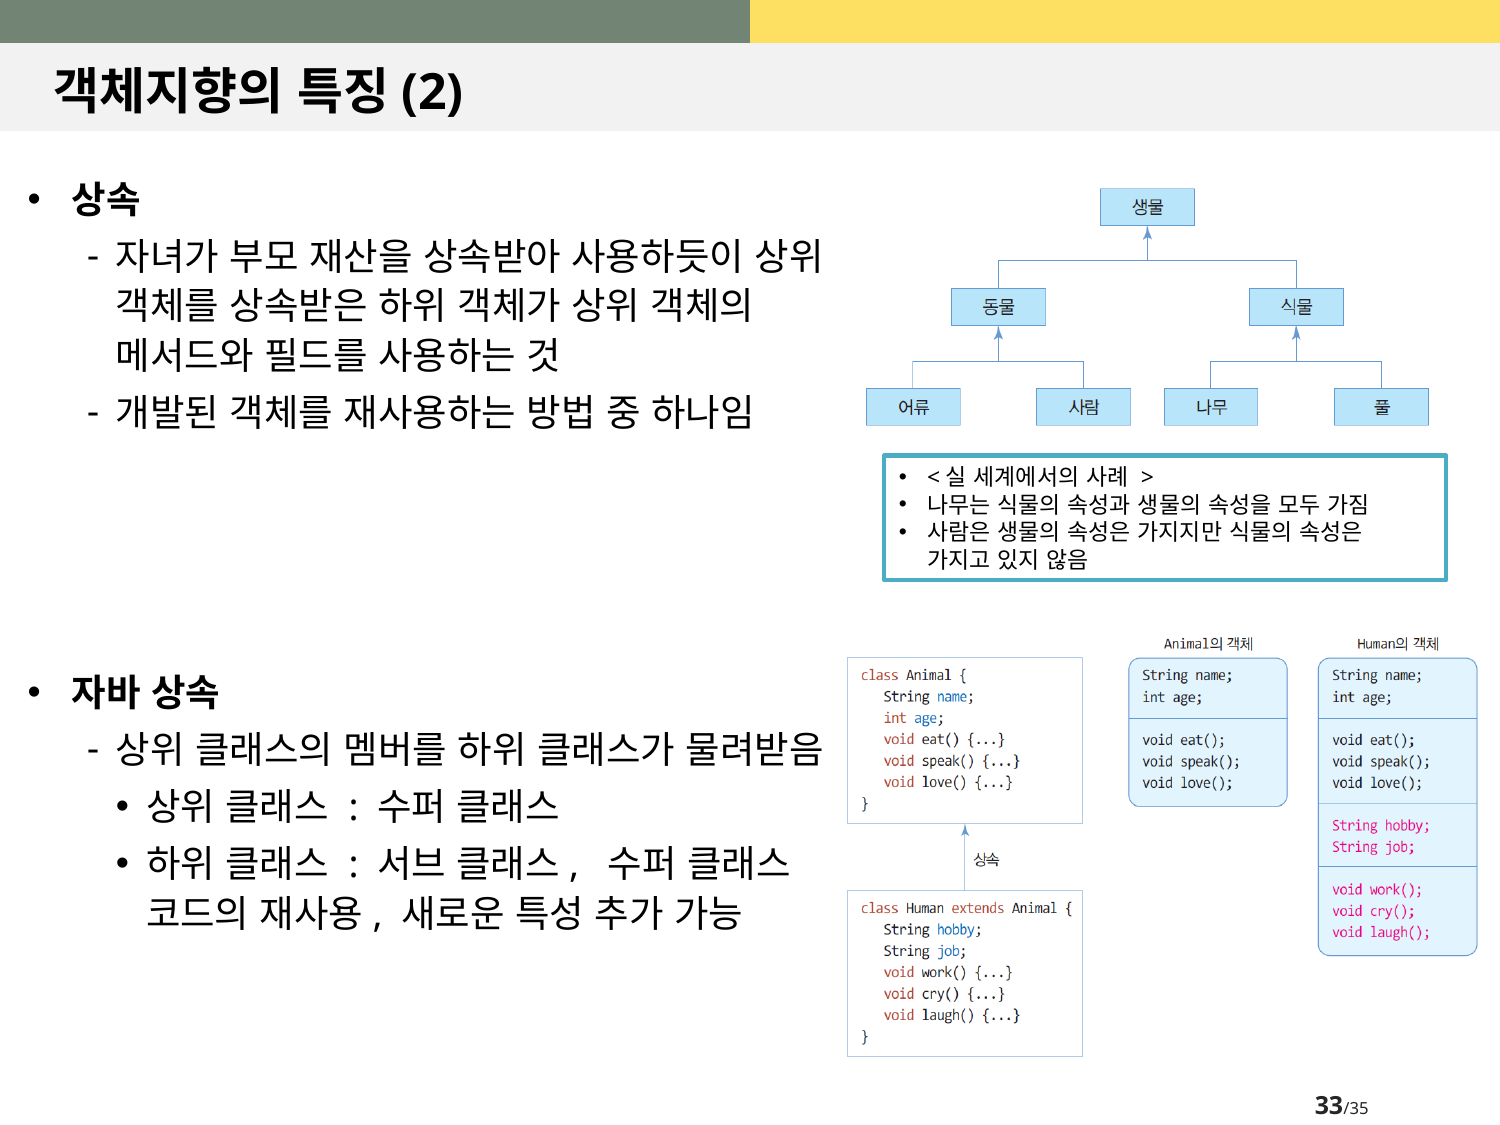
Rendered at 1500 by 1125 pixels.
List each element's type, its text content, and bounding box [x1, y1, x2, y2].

title 객체지향의 특징(2) [38, 46, 1457, 132]
text_box <실 세계에서의 사례 > 나무는 식물의 속성과 생물의 속성을 모두 가짐 사람은 생물의 속성은 가지지만 식물의 속성은 가지고 있지 않음 [882, 453, 1448, 582]
list 상속 자녀가 부모 재산을 상속받아 사용하듯이 상위 객체를 상속받은 하위 객체가 상위 객체의 메서드와 필드를 사용하는 것 개발된 객체를 재사용하는 방법 중 하나임 자바 상속 상위 클래스의 멤버를 하위 클래스가 물려받음 상위 클래스 : 수퍼 클래스 하위 클래스 : 서브 클래스, 수퍼 클래스 코드의 재사용, 새로운 특성 추가 가능 [12, 163, 850, 1039]
picture [836, 632, 1482, 1059]
picture [848, 177, 1459, 442]
